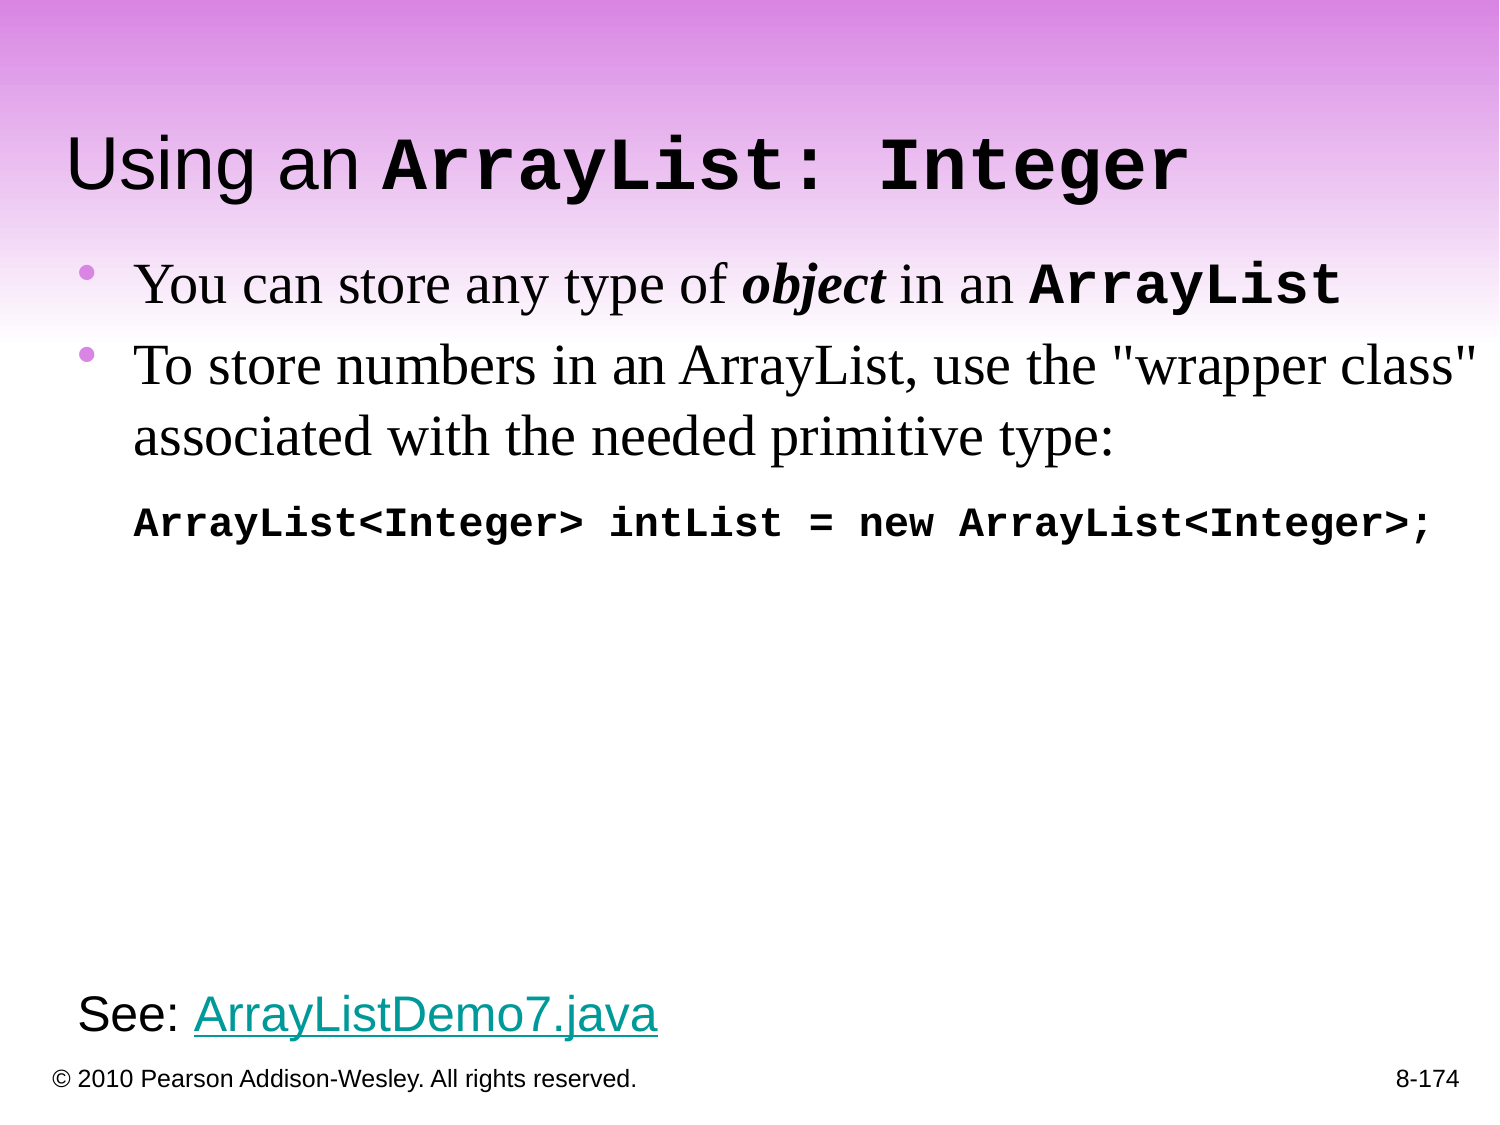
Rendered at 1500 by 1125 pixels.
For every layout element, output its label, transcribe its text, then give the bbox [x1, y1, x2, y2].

title Using an ArrayList: Integer [50, 49, 1463, 213]
text_box You can store any type of object in an ArrayList To store numbers in an ArrayList, use the "wrapper class" associated with the needed primitive type: ArrayList<Integer> intList = new ArrayList<Integer>; [62, 237, 1500, 718]
text_box See: ArrayListDemo7.java [62, 974, 1300, 1049]
slide_number 8-174 [1162, 1024, 1476, 1101]
